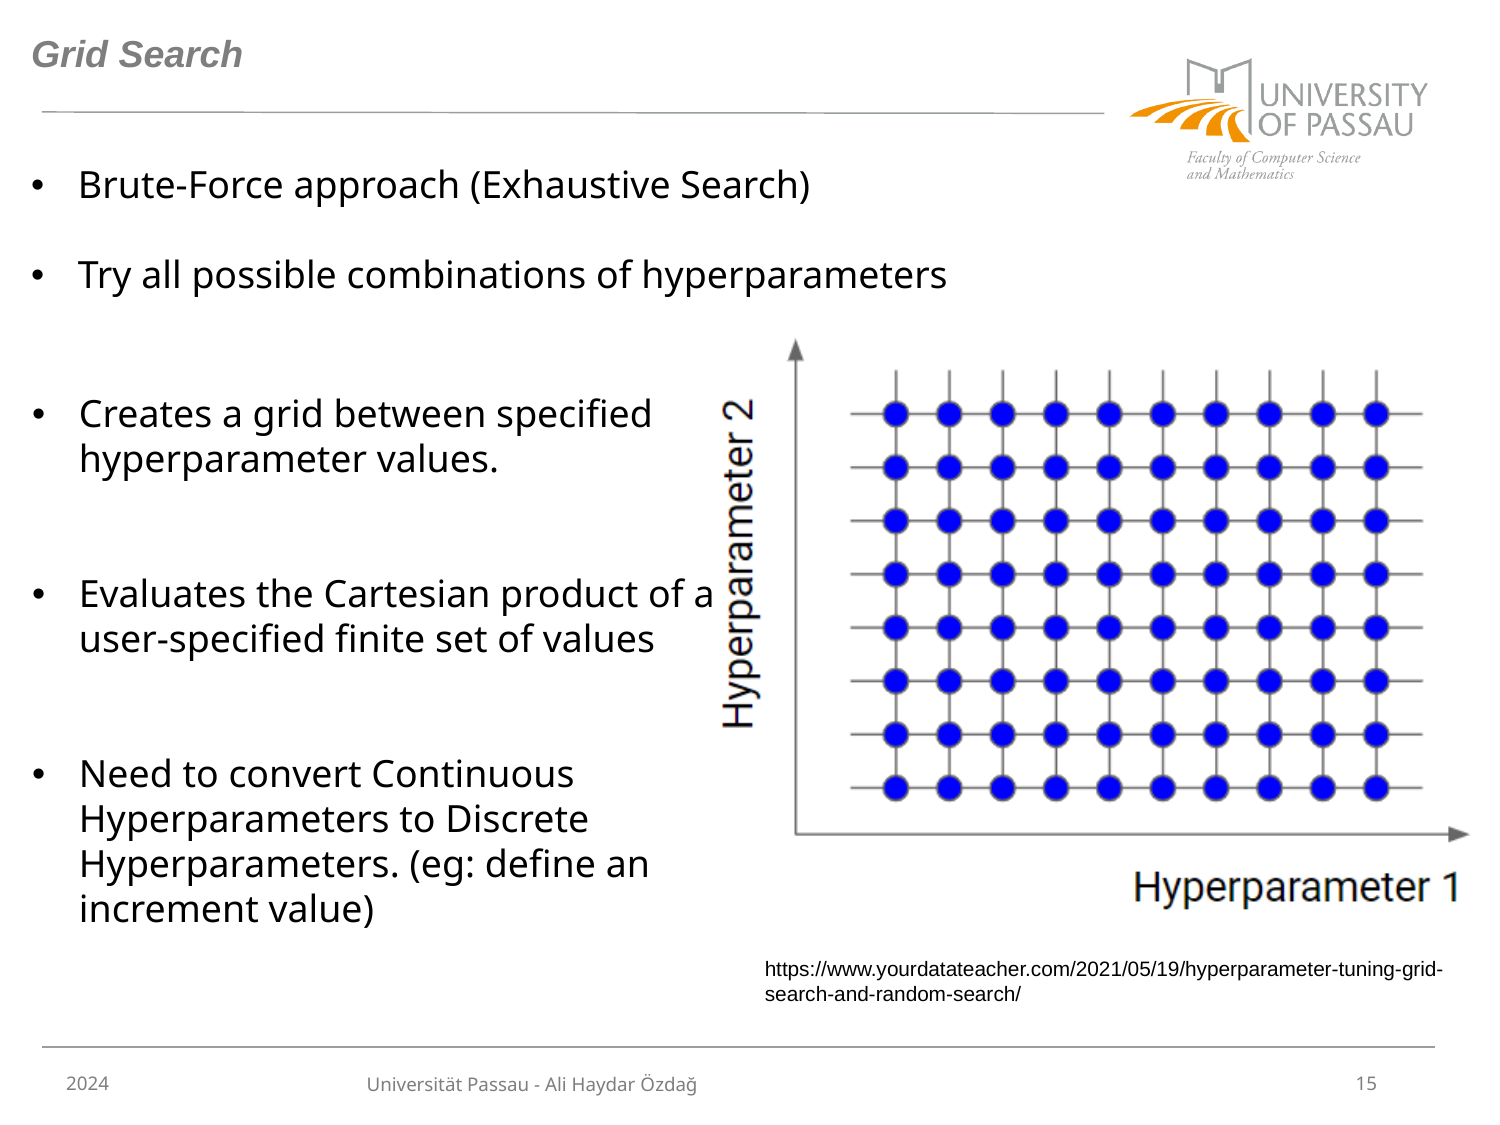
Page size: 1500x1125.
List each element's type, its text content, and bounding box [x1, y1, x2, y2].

title Grid Search [31, 29, 1111, 75]
subtitle Brute-Force approach (Exhaustive Search) Try all possible combinations of hyperparameters [31, 161, 1445, 298]
slide_number 15 [1355, 1071, 1399, 1095]
picture [701, 307, 1483, 933]
text_box https://www.yourdatateacher.com/2021/05/19/hyperparameter-tuning-grid-search-and-random-search/ [749, 948, 1500, 1013]
slide_number 2024 [66, 1071, 167, 1095]
text_box Creates a grid between specified hyperparameter values. Evaluates the Cartesian product of a user-specified finite set of values Need to convert Continuous Hyperparameters to Discrete Hyperparameters. (eg: define an increment value) [17, 383, 698, 938]
picture [1129, 58, 1428, 161]
footer Universität Passau - Ali Haydar Özdağ [366, 1073, 1111, 1096]
